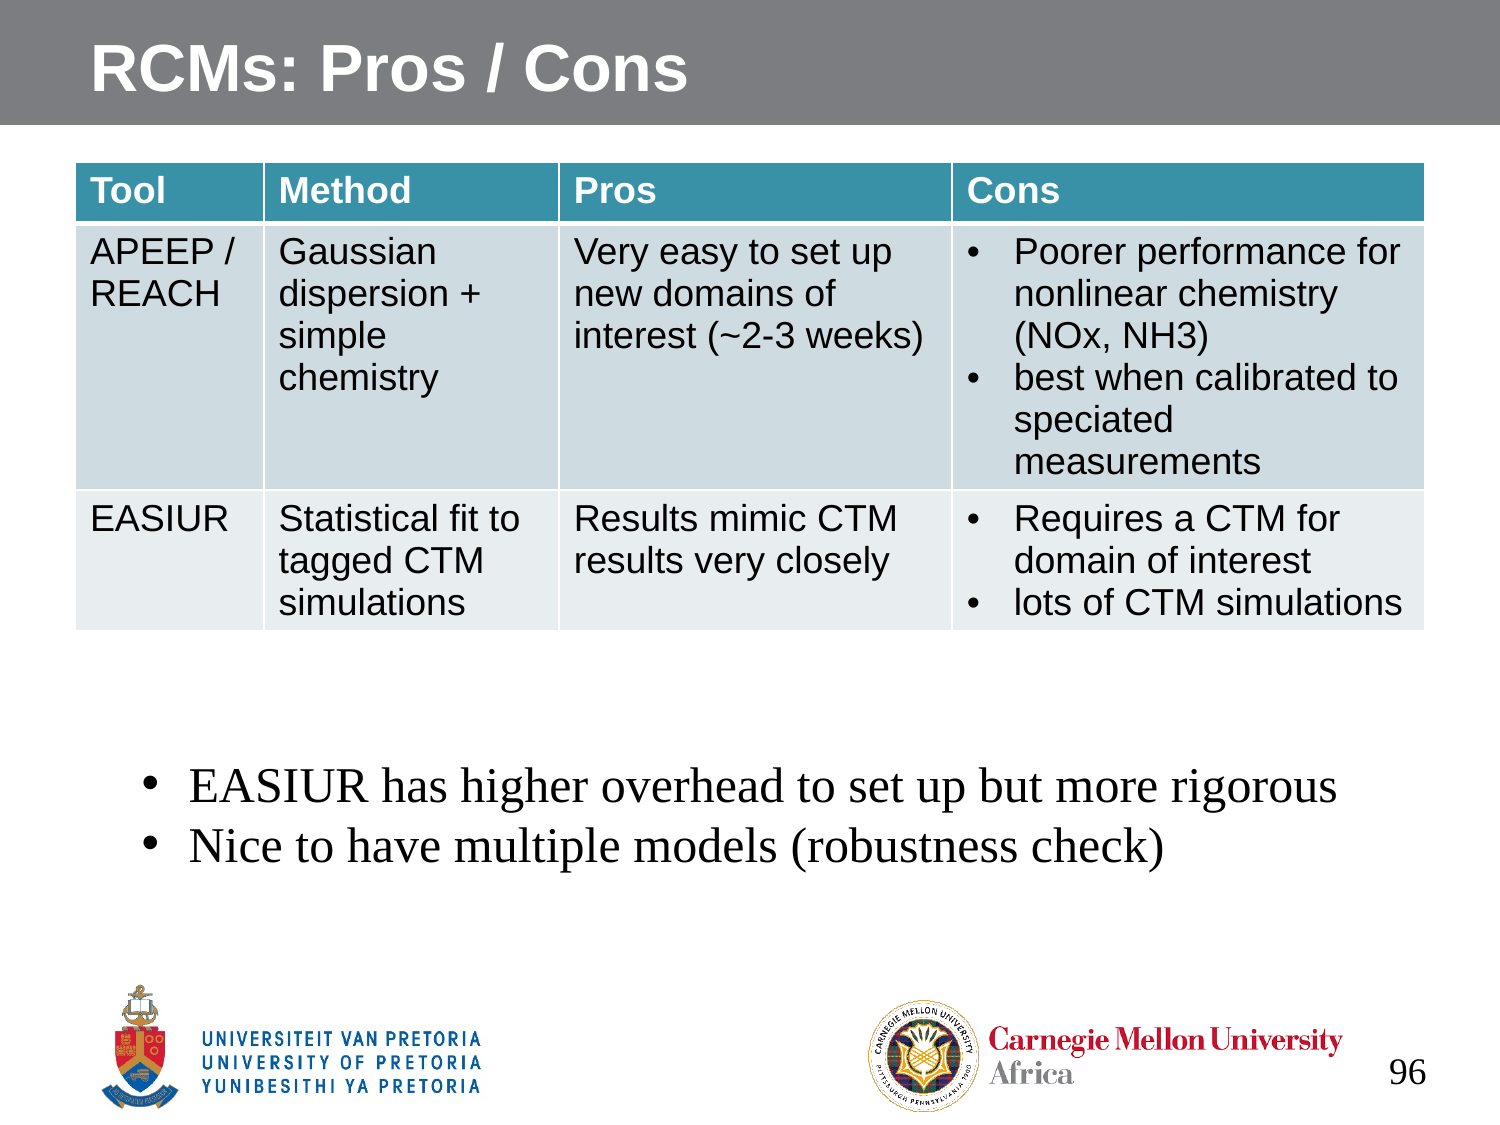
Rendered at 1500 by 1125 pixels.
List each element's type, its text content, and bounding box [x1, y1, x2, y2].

text_box EASIUR has higher overhead to set up but more rigorous Nice to have multiple models (robustness check) [126, 745, 1373, 940]
picture [92, 980, 495, 1112]
table_header Cons [953, 163, 1424, 221]
table_cell Requires a CTM for domain of interest lots of CTM simulations [953, 491, 1424, 630]
picture [868, 1000, 979, 1112]
table_cell APEEP / REACH [76, 226, 263, 489]
table_header Tool [76, 163, 263, 221]
table_header Method [265, 163, 558, 221]
table_cell Gaussian dispersion + simple chemistry [265, 226, 558, 489]
table_cell Poorer performance for nonlinear chemistry (NOx, NH3) best when calibrated to speciated measurements [953, 226, 1424, 489]
table_header Pros [560, 163, 951, 221]
table_cell Very easy to set up new domains of interest (~2-3 weeks) [560, 226, 951, 489]
table_cell Results mimic CTM results very closely [560, 491, 951, 630]
table_cell Statistical fit to tagged CTM simulations [265, 491, 558, 630]
picture [989, 1026, 1343, 1084]
title RCMs: Pros / Cons [75, 12, 1425, 113]
table_cell EASIUR [76, 491, 263, 630]
